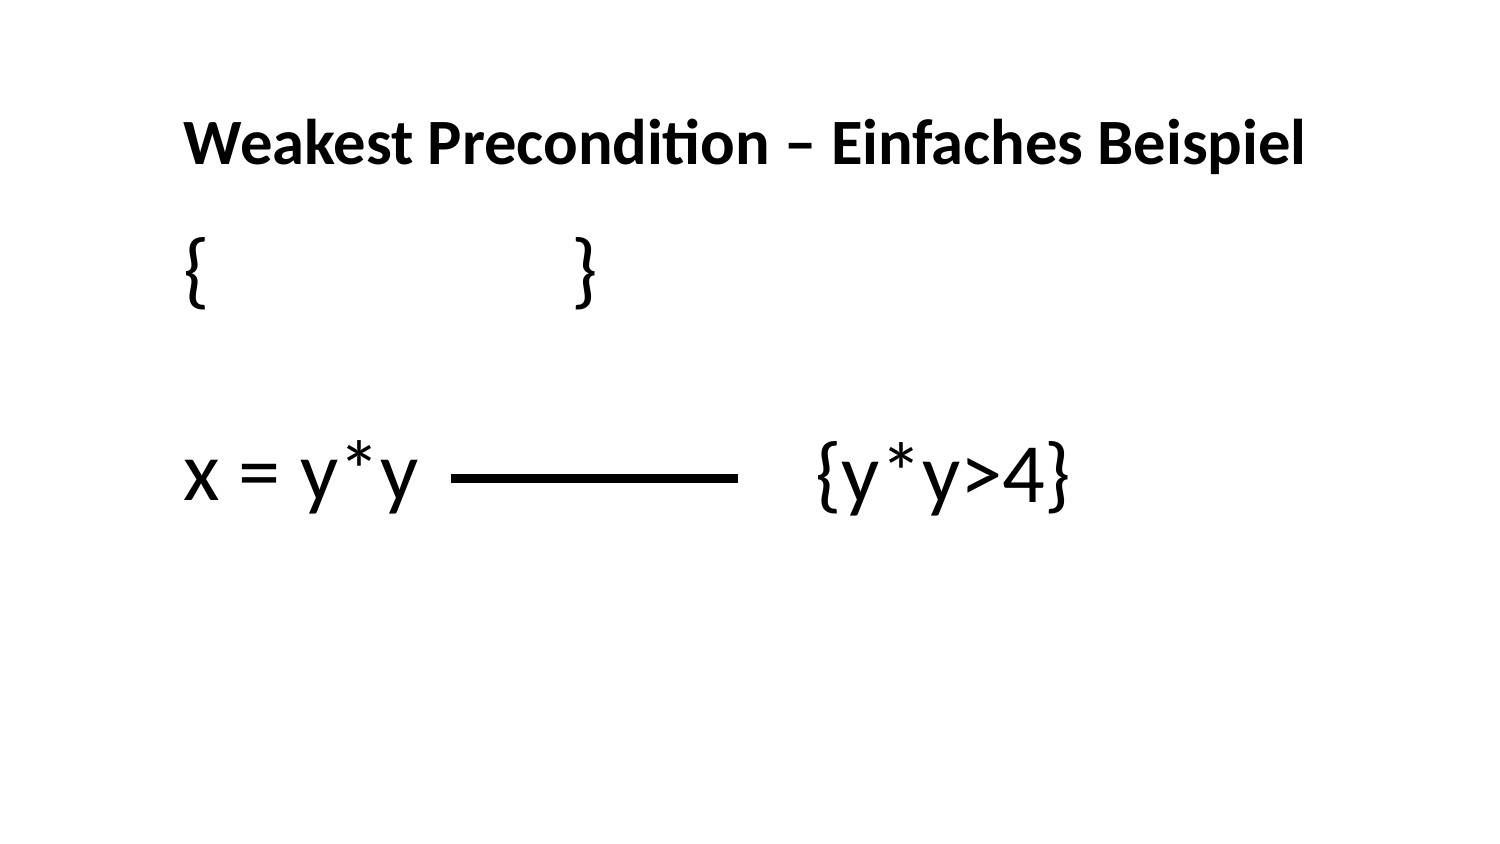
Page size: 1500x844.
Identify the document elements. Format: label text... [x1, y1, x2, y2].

text_box { } x = y*y [168, 206, 680, 627]
title Weakest Precondition – Einfaches Beispiel [168, 84, 1351, 194]
text_box {y*y>4} [800, 410, 1124, 527]
